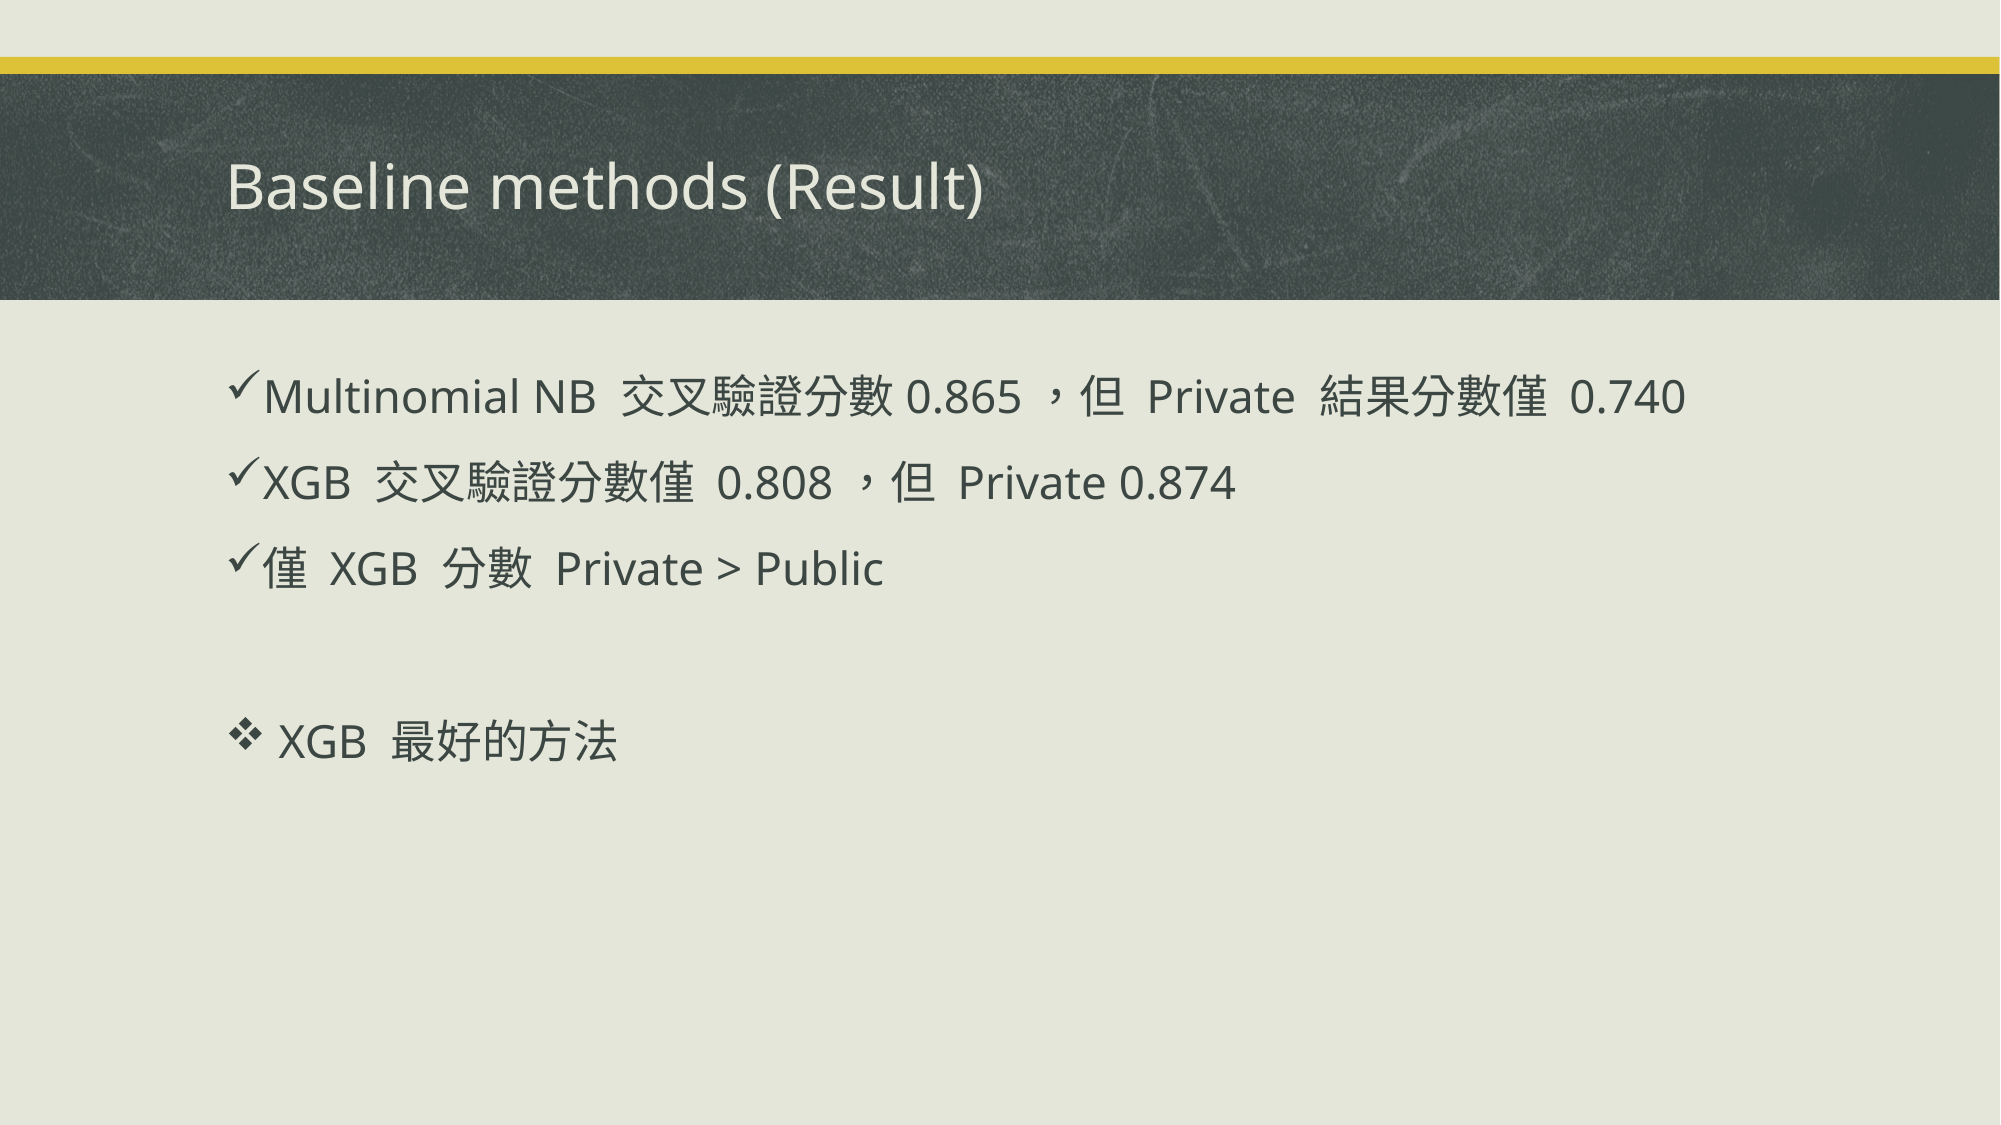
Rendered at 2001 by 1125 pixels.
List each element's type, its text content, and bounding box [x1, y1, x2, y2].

list Multinomial NB 交叉驗證分數0.865，但 Private 結果分數僅 0.740 XGB 交叉驗證分數僅 0.808，但 Private 0.874 僅 XGB 分數 Private > Public XGB 最好的方法 [210, 360, 1790, 1014]
title Baseline methods (Result) [210, 76, 1790, 300]
picture [0, 74, 2000, 300]
